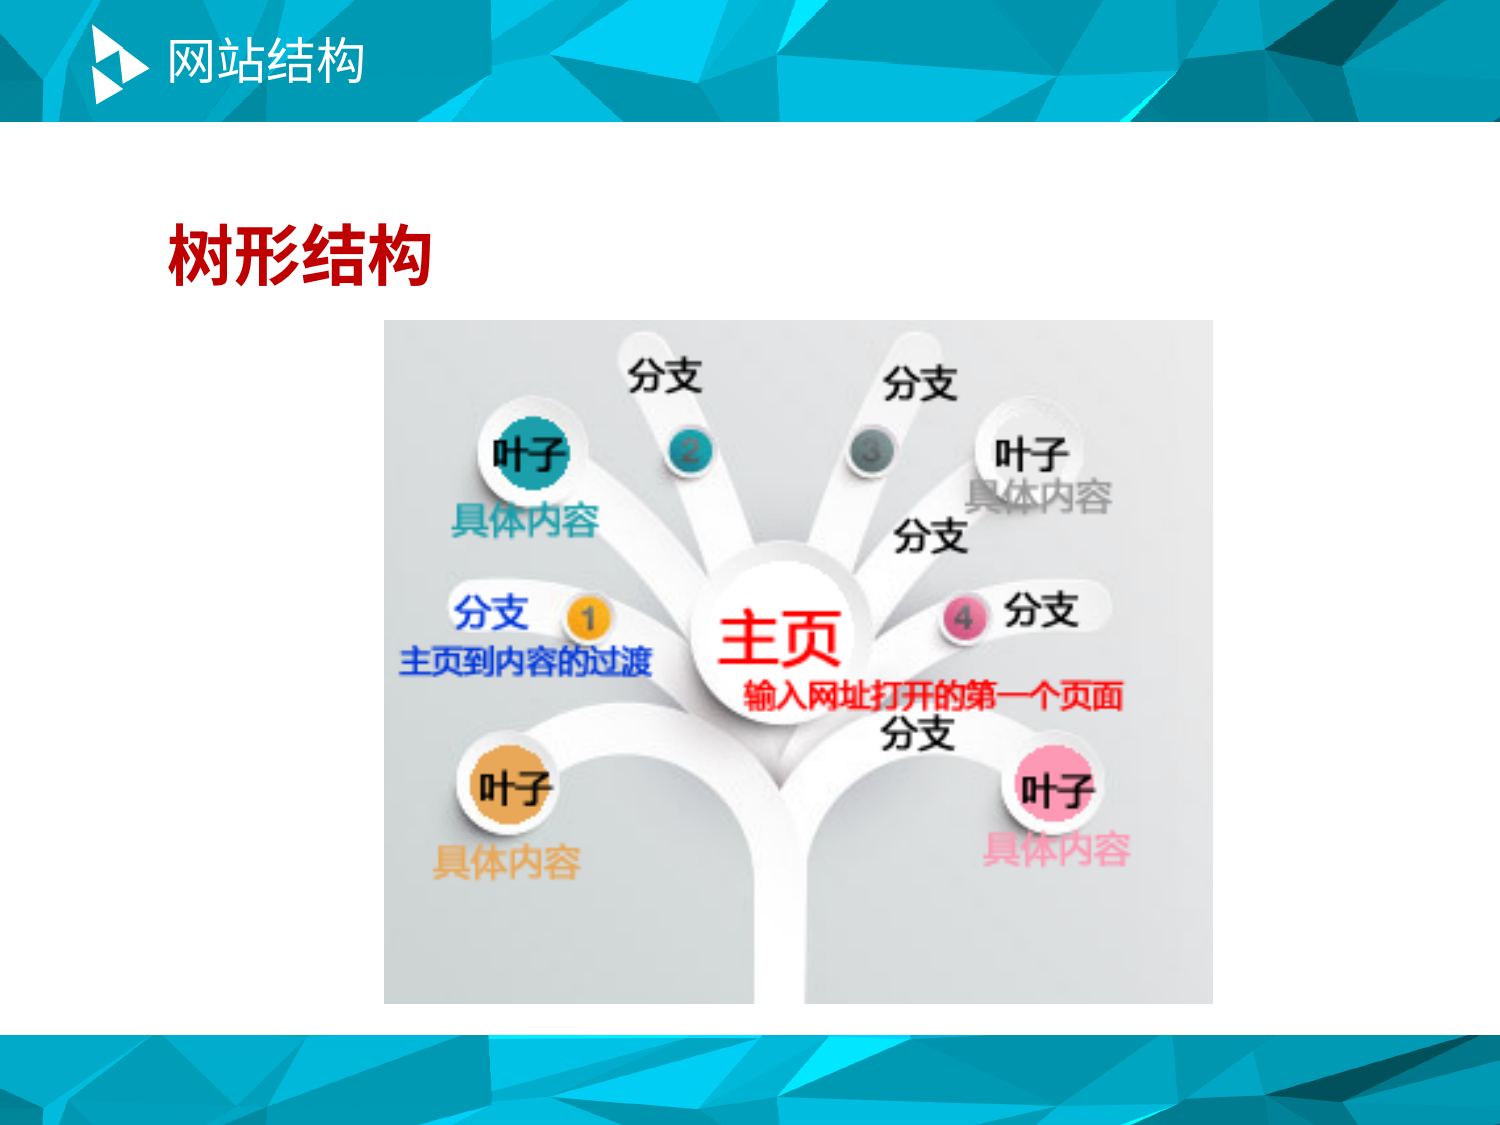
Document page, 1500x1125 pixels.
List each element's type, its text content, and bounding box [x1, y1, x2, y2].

picture [0, 0, 1500, 122]
picture [384, 320, 1213, 1004]
title 网站结构 [151, 11, 1446, 115]
text_box 树形结构 [152, 206, 450, 302]
picture [0, 1035, 1500, 1125]
